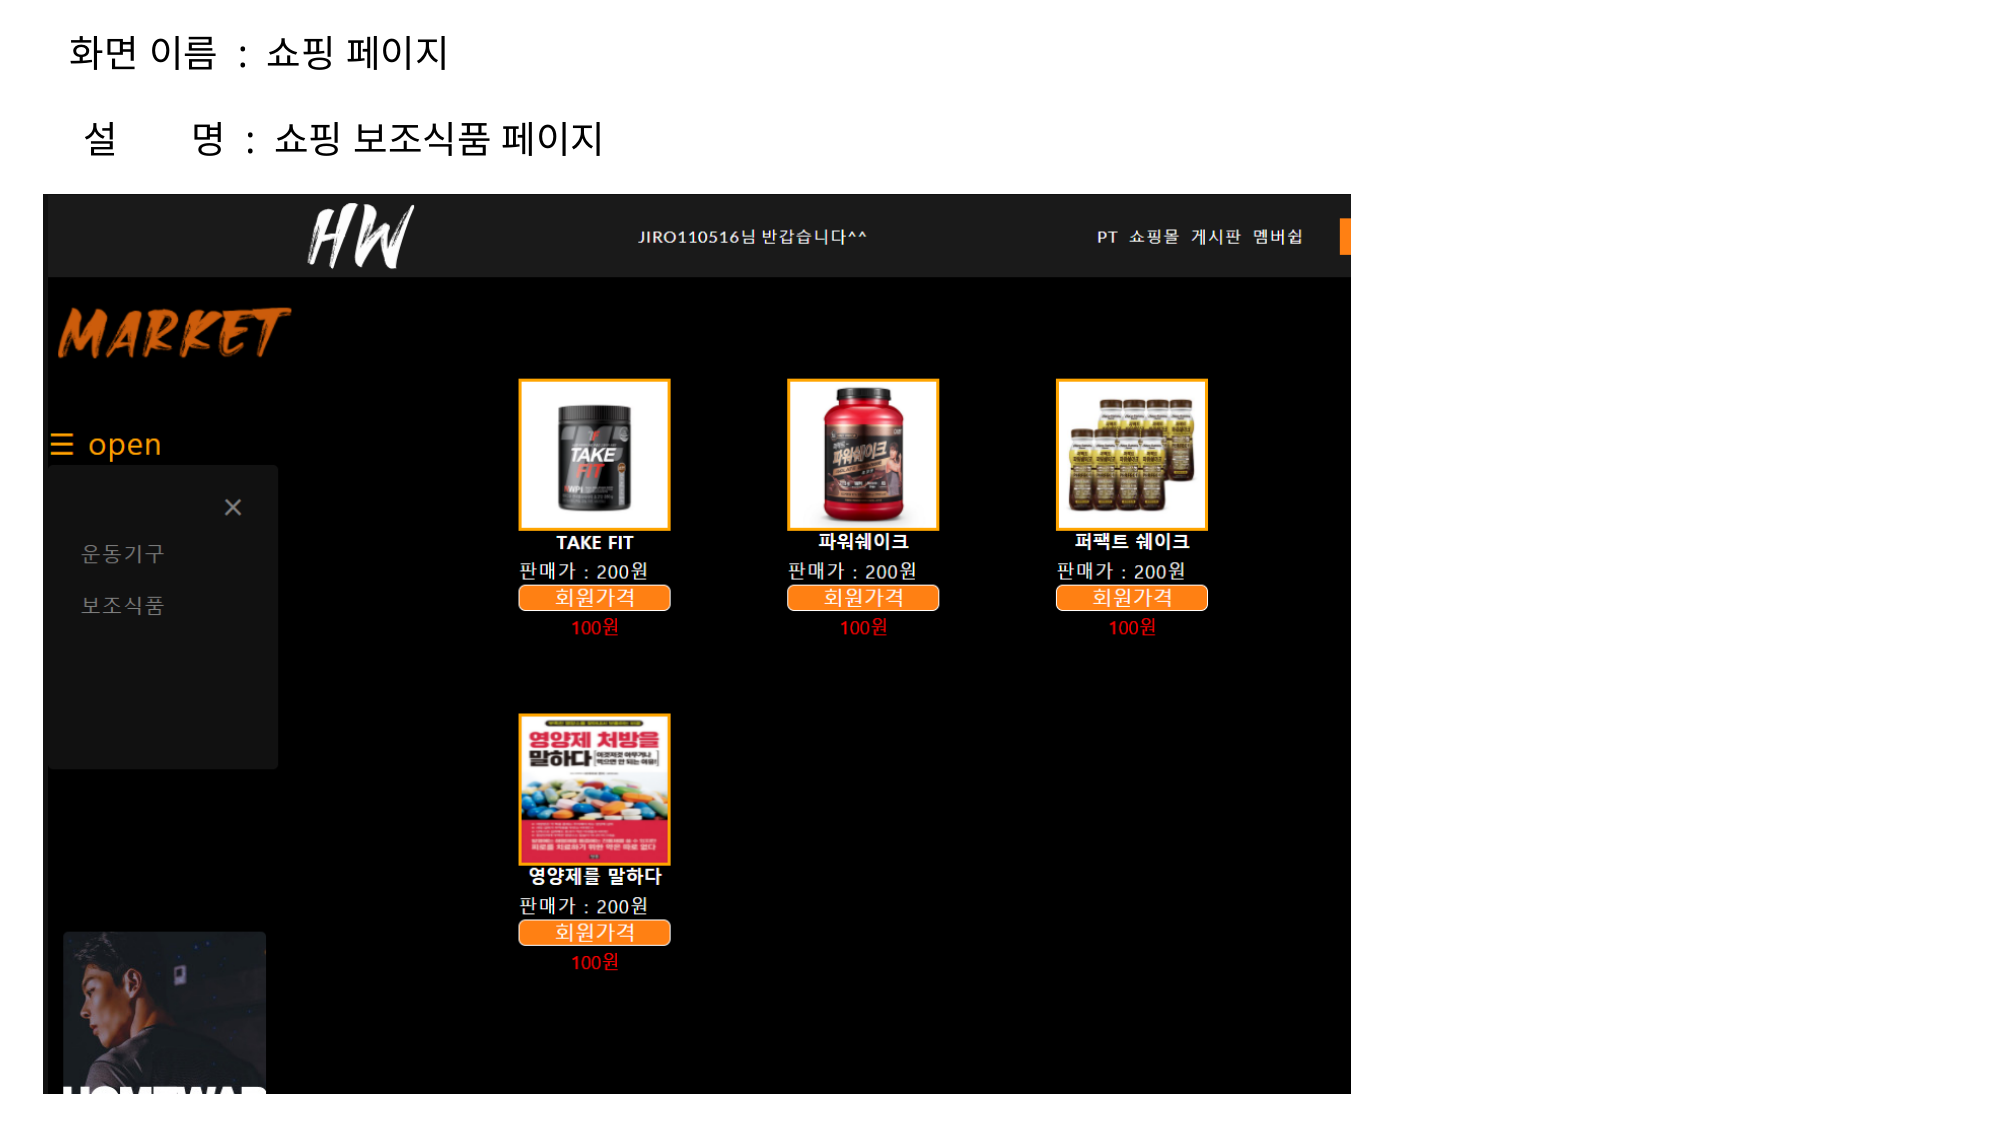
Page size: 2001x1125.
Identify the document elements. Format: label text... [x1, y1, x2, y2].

picture [43, 194, 1351, 1094]
text_box 화면 이름 : 쇼핑 페이지 [55, 23, 465, 83]
text_box 설 명 : 쇼핑 보조식품 페이지 [68, 108, 621, 169]
